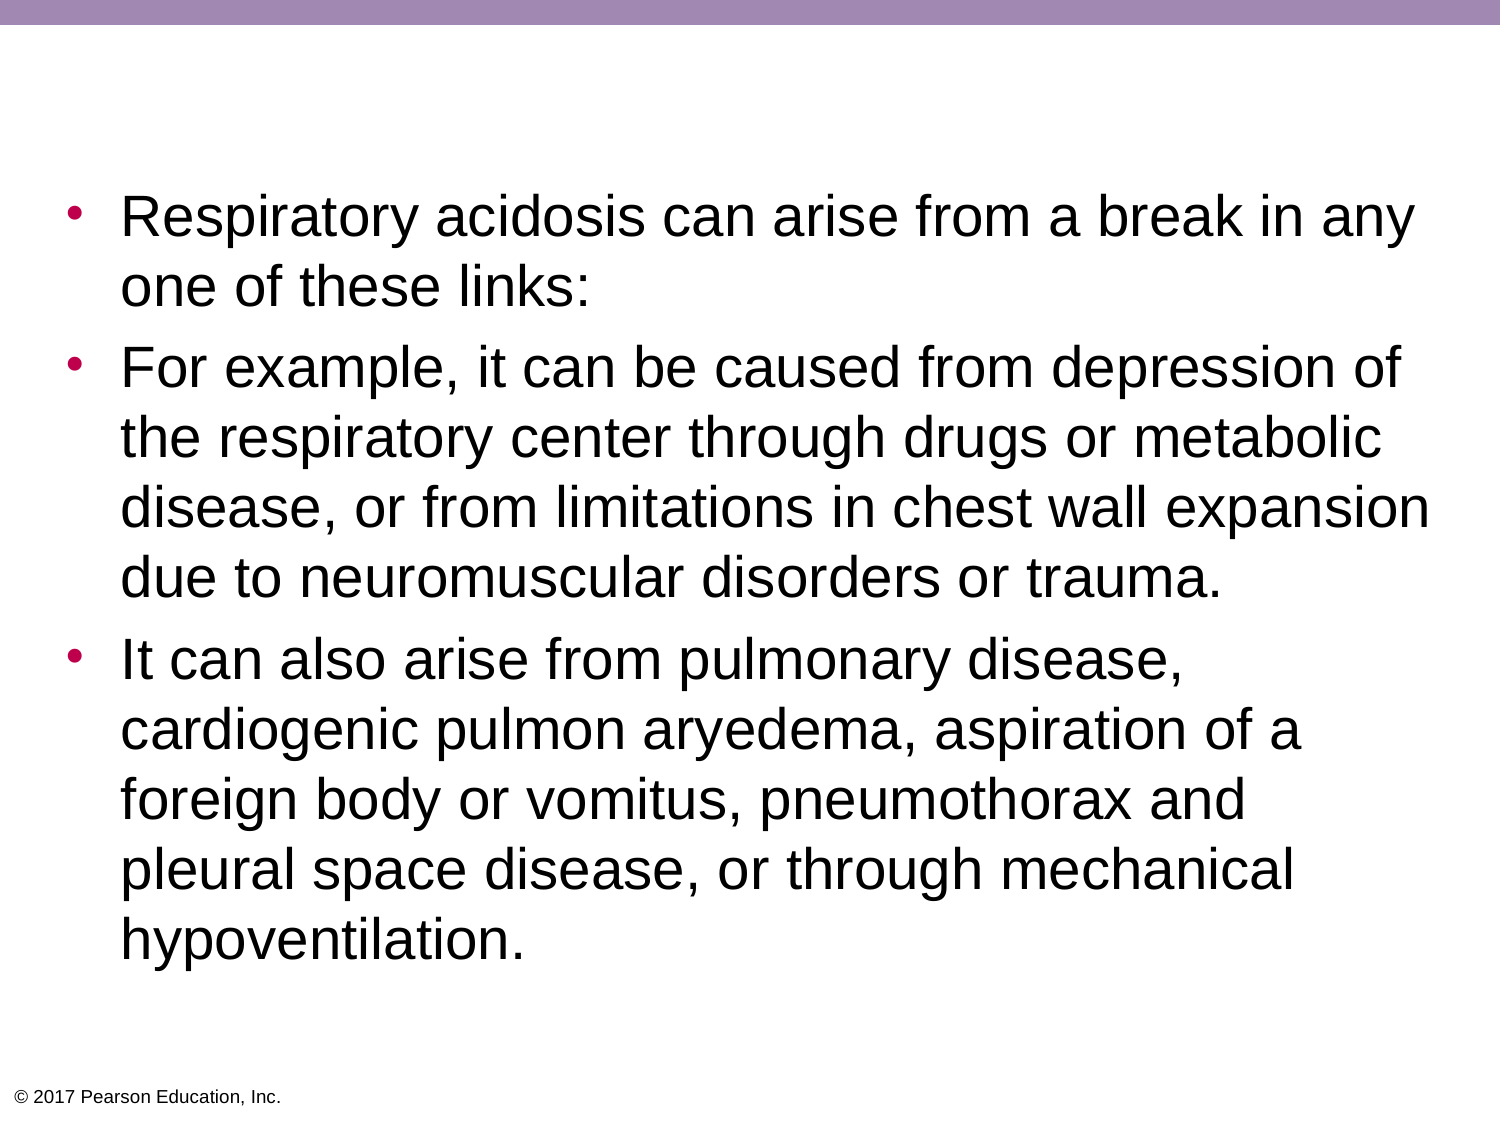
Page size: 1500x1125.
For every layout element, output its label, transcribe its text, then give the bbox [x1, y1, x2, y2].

list Respiratory acidosis can arise from a break in any one of these links: For example, it can be caused from depression of the respiratory center through drugs or metabolic disease, or from limitations in chest wall expansion due to neuromuscular disorders or trauma. It can also arise from pulmonary disease, cardiogenic pulmon aryedema, aspiration of a foreign body or vomitus, pneumothorax and pleural space disease, or through mechanical hypoventilation. [49, 170, 1450, 1038]
